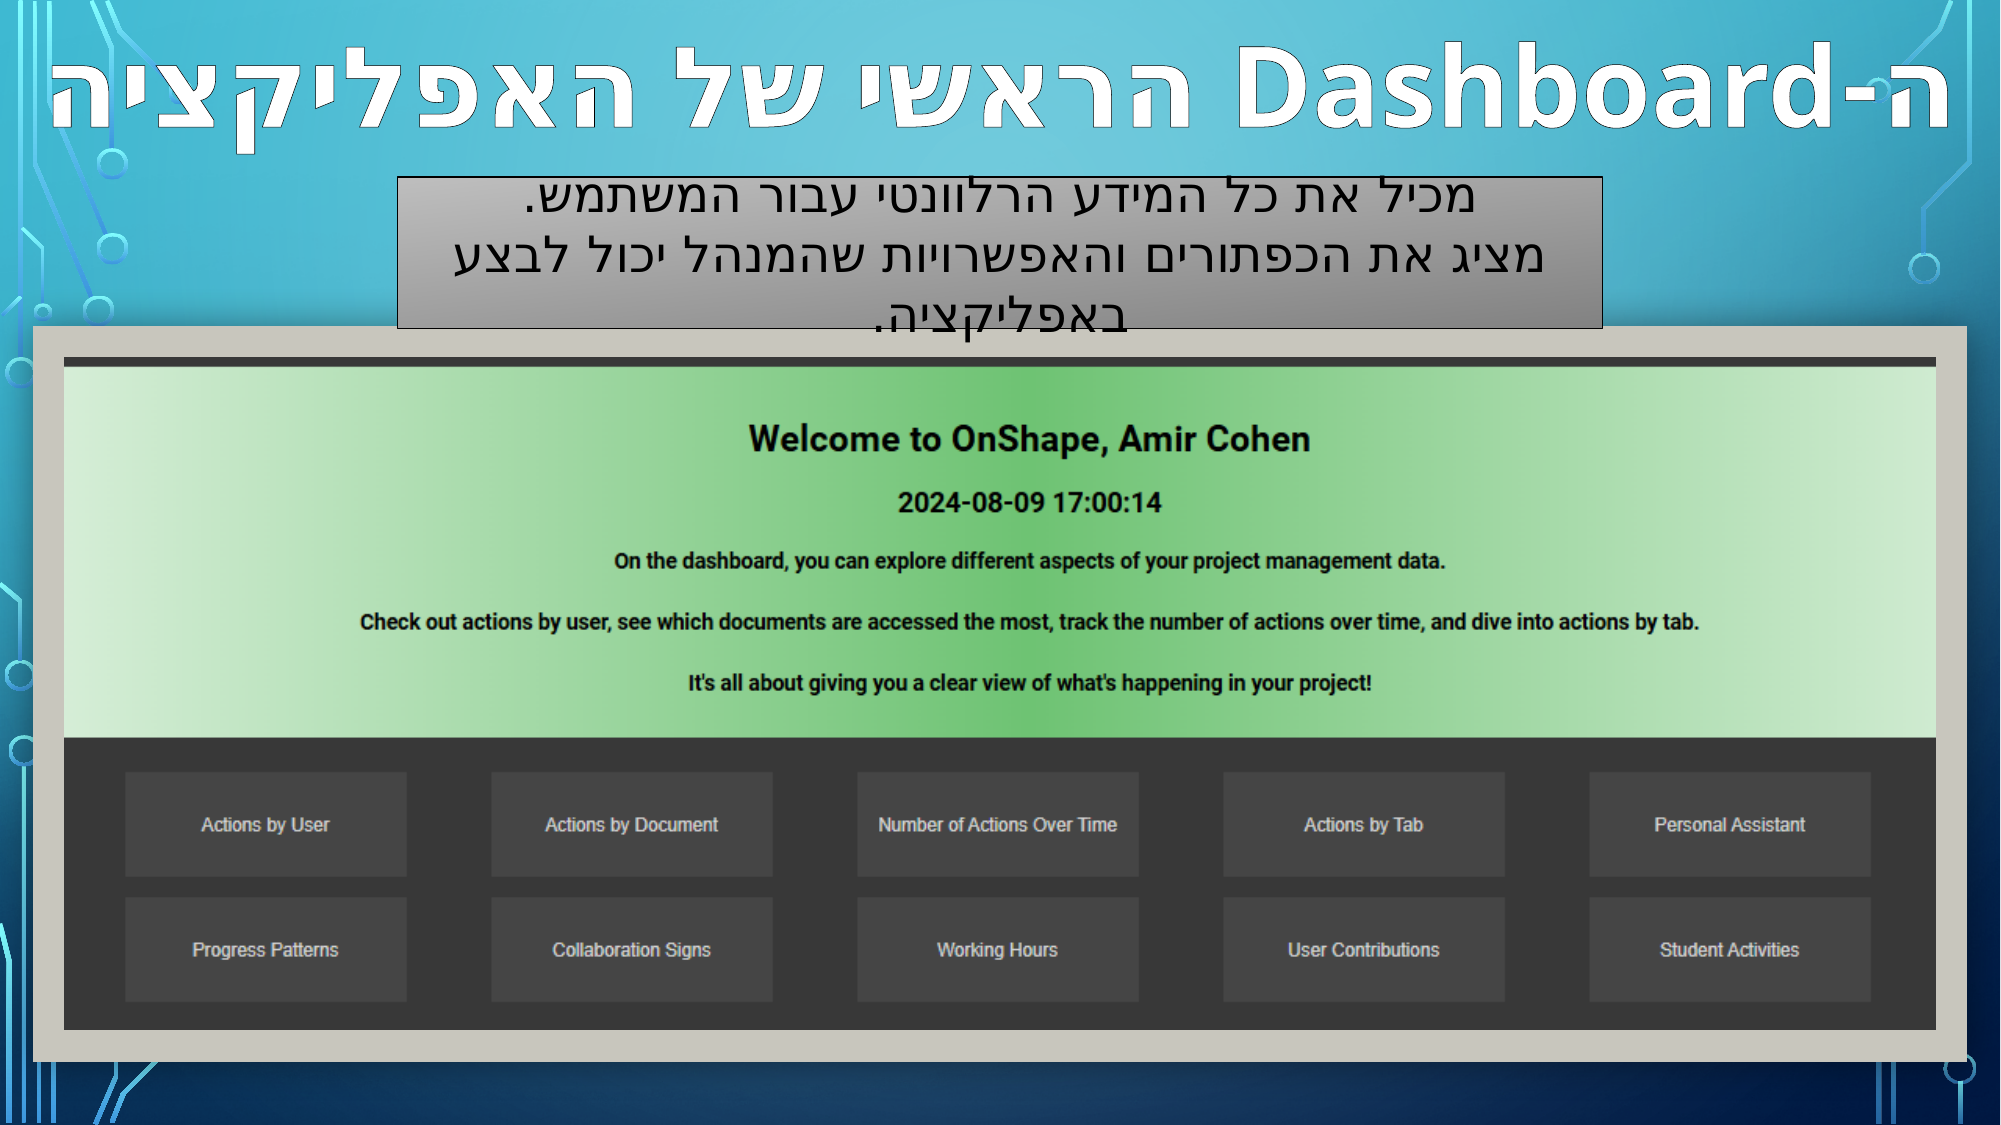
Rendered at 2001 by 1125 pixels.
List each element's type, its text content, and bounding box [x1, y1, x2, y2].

text_box ה-Dashboard הראשי של האפליקציה [27, 7, 1973, 158]
text_box מכיל את כל המידע הרלוונטי עבור המשתמש. מציג את הכפתורים והאפשרויות שהמנהל יכול לבצע באפליקציה. [397, 176, 1603, 329]
picture [63, 356, 1937, 1031]
